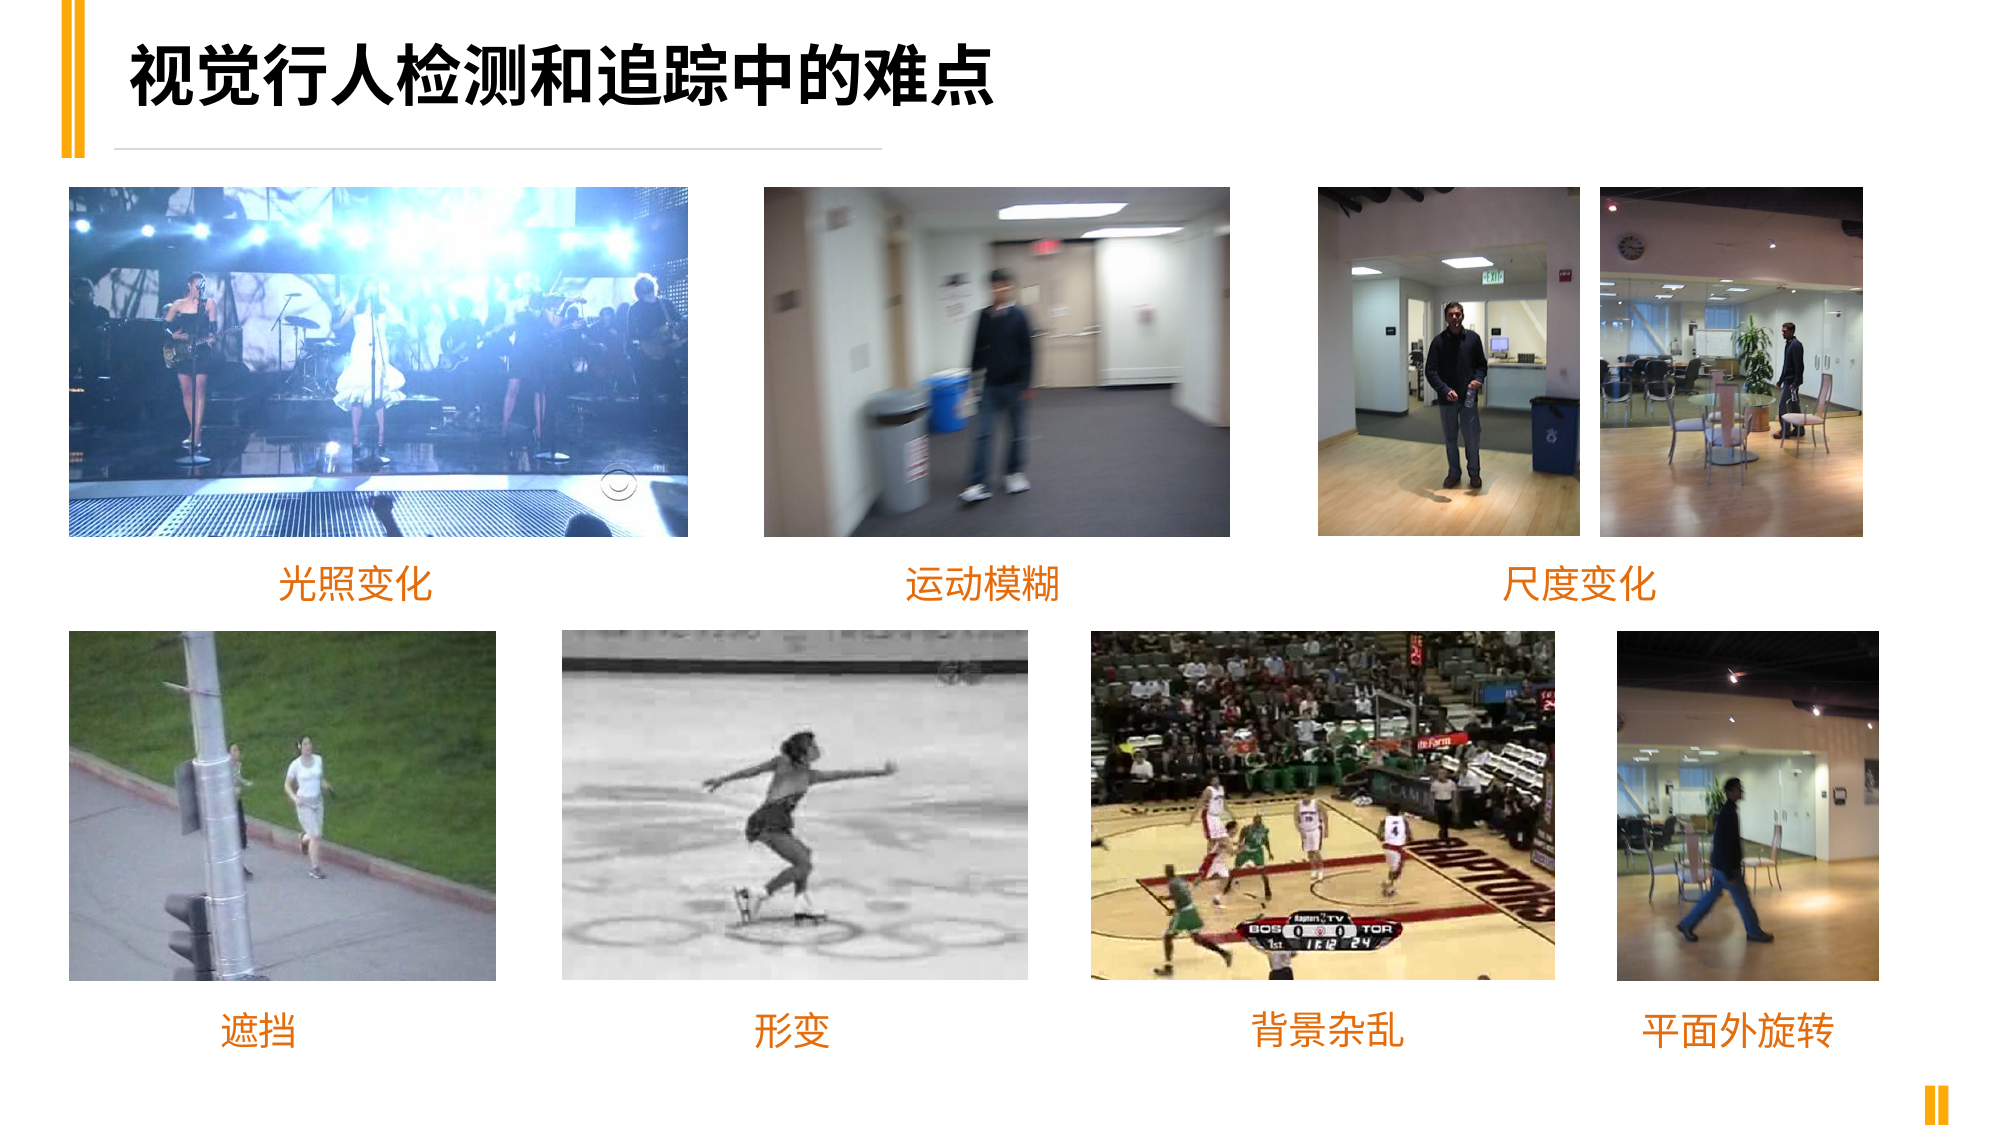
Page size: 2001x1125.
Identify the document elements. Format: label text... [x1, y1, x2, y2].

text_box 形变 [603, 999, 983, 1061]
text_box 运动模糊 [793, 552, 1173, 614]
list 视觉行人检测和追踪中的难点 [114, 26, 1415, 123]
picture [764, 187, 1230, 537]
text_box 遮挡 [69, 999, 449, 1061]
picture [1318, 187, 1581, 536]
text_box 背景杂乱 [1137, 997, 1518, 1060]
picture [1090, 631, 1556, 980]
picture [1616, 631, 1879, 981]
picture [1600, 187, 1863, 537]
picture [69, 631, 496, 981]
picture [561, 630, 1028, 981]
text_box 光照变化 [166, 552, 546, 614]
picture [69, 187, 688, 537]
text_box 尺度变化 [1390, 552, 1770, 614]
text_box 平面外旋转 [1548, 999, 1929, 1061]
